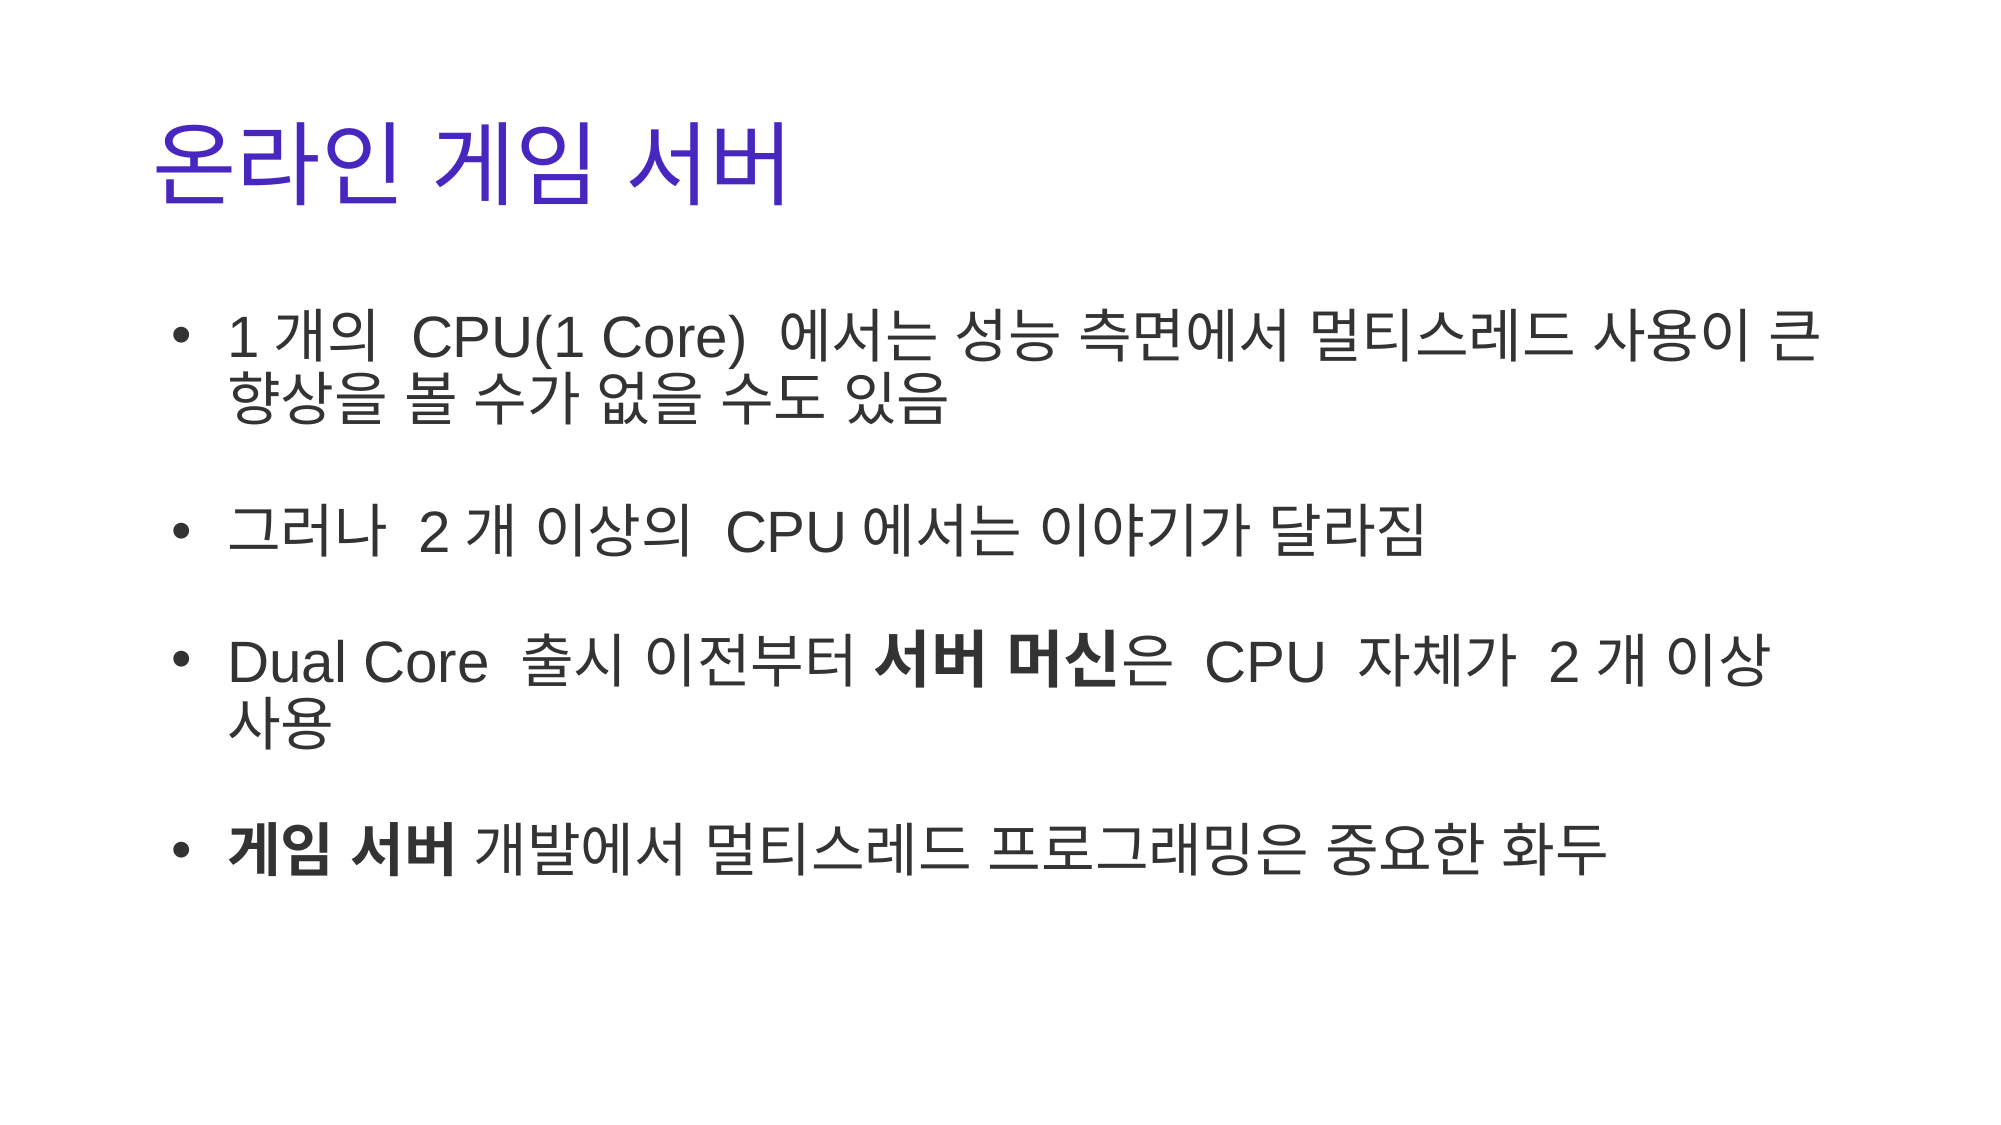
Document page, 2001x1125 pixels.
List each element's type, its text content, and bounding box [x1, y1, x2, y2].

list 1개의 CPU(1 Core) 에서는 성능 측면에서 멀티스레드 사용이 큰 향상을 볼 수가 없을 수도 있음 그러나 2개 이상의 CPU에서는 이야기가 달라짐 Dual Core 출시 이전부터 서버 머신은 CPU 자체가 2개 이상 사용 게임 서버 개발에서 멀티스레드 프로그래밍은 중요한 화두 [137, 299, 1863, 1014]
title 온라인 게임 서버 [137, 59, 1863, 278]
